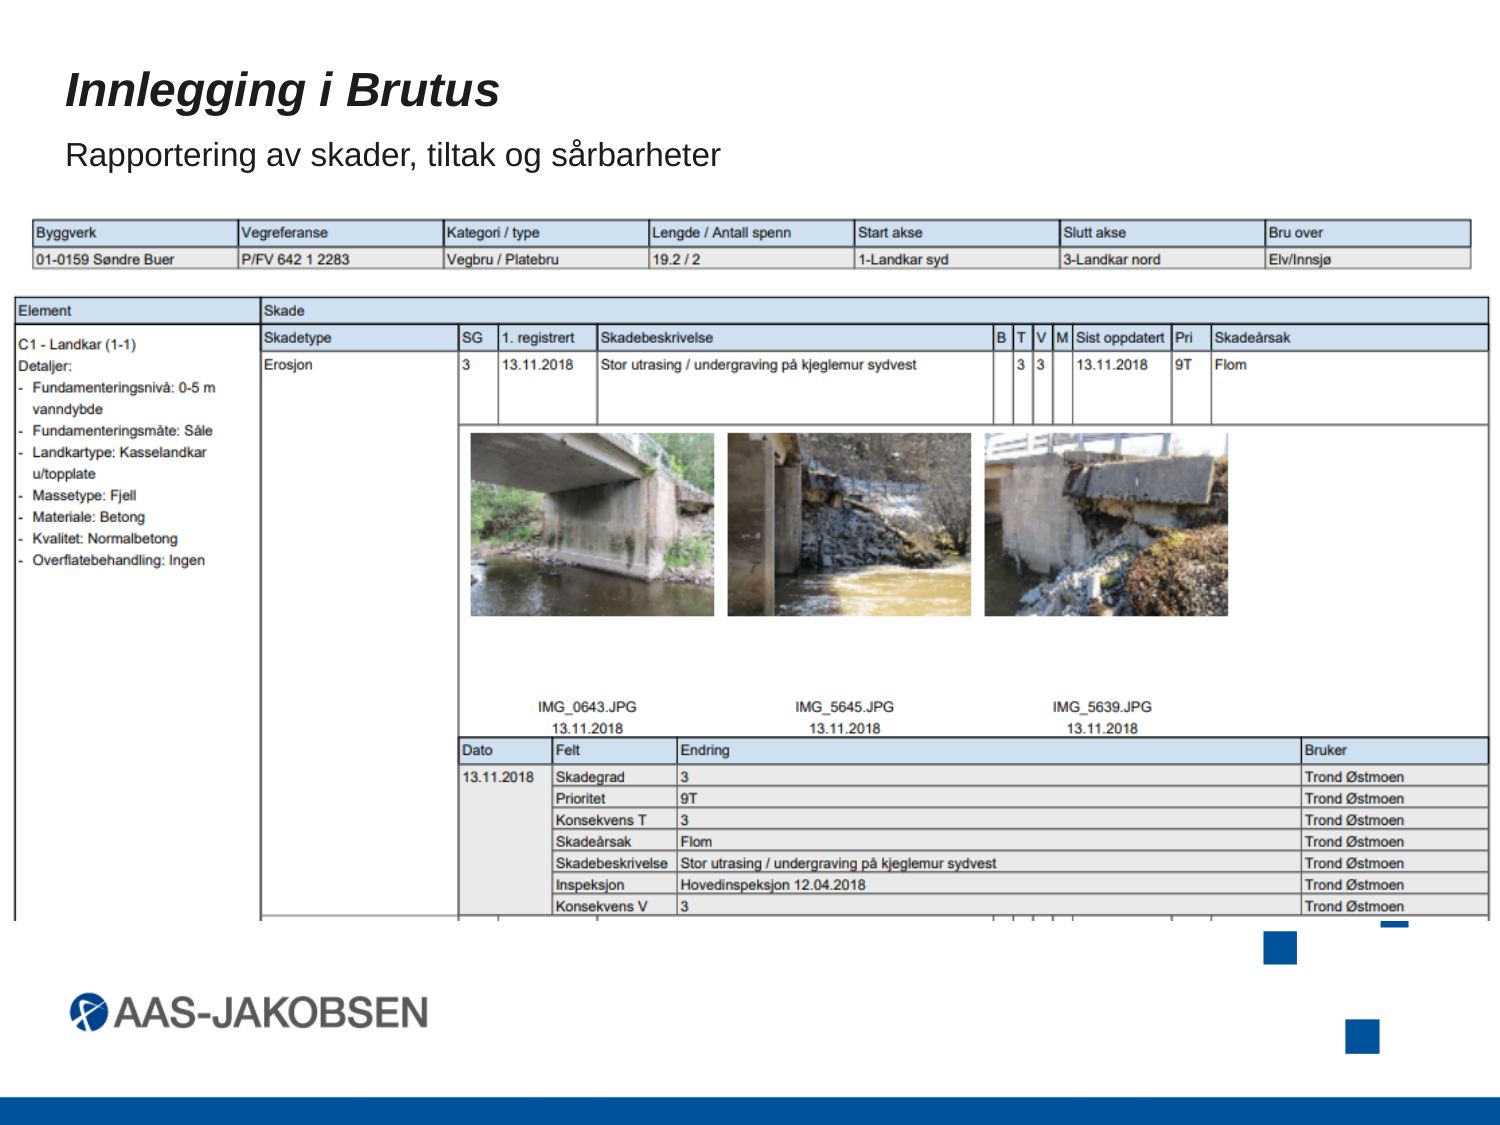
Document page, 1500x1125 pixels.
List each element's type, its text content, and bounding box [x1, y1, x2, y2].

list Rapportering av skader, tiltak og sårbarheter [50, 125, 1325, 203]
title Innlegging i Brutus [50, 24, 1350, 150]
picture [0, 204, 1500, 1125]
